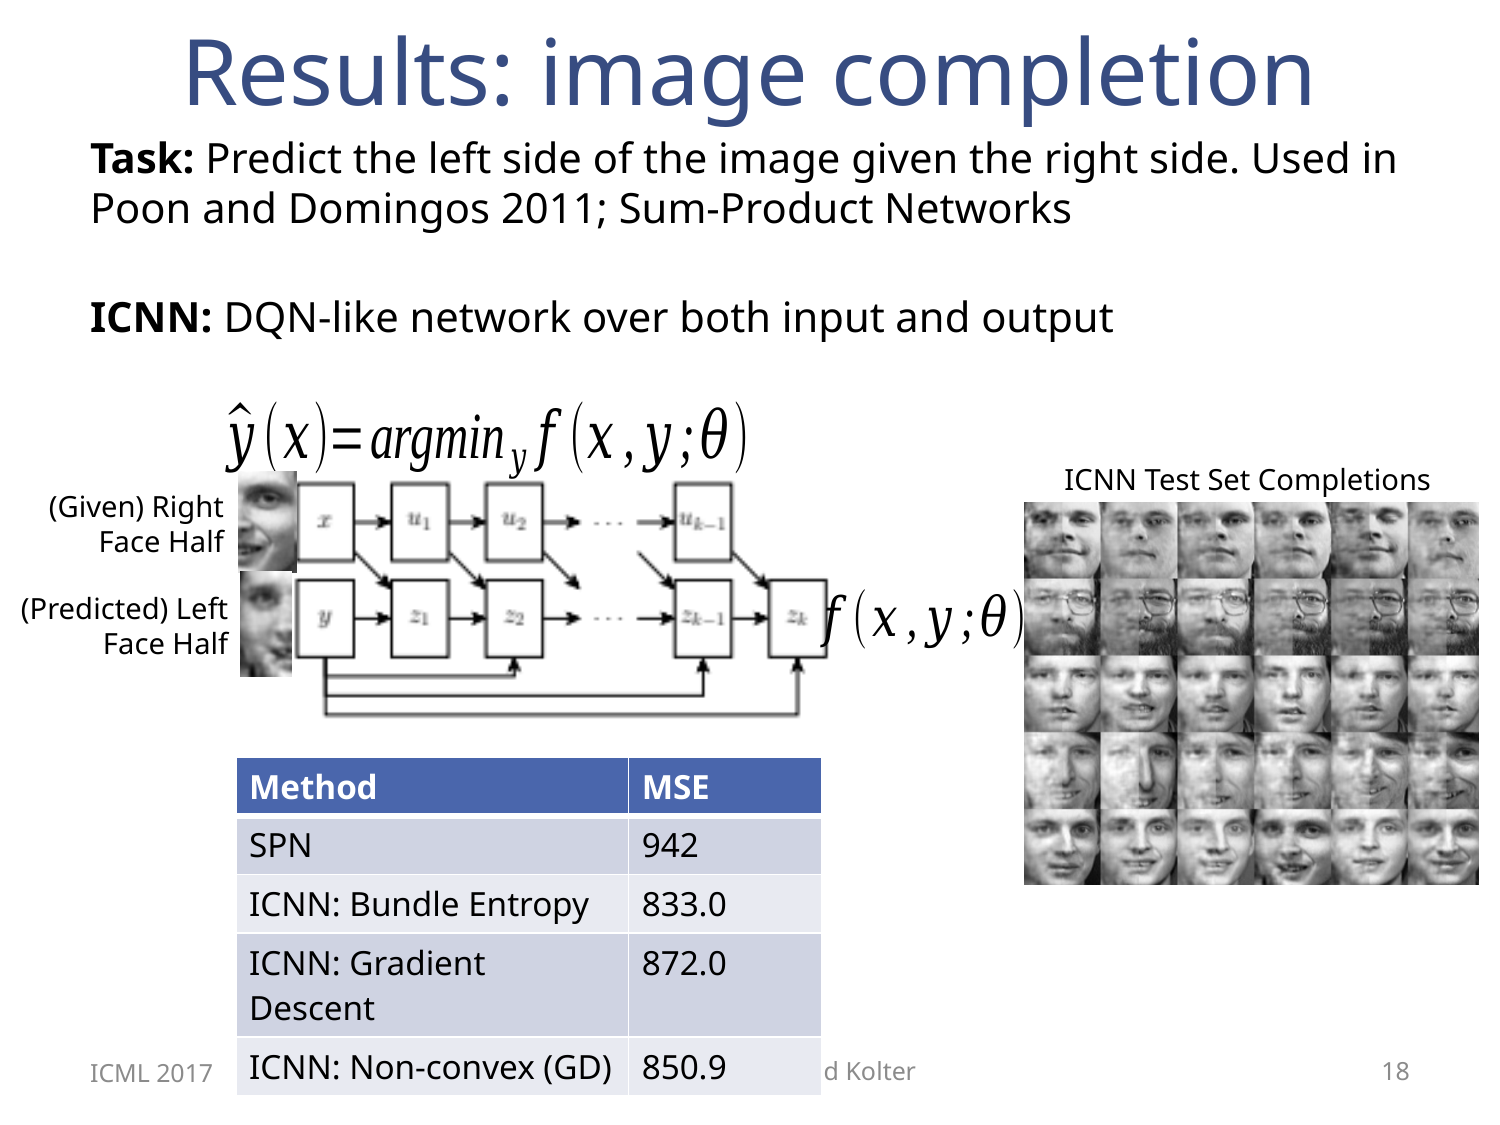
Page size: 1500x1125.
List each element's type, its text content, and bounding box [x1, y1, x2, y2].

table_cell 872.0 [629, 934, 821, 1036]
picture [1024, 502, 1479, 885]
picture [238, 464, 839, 729]
table_cell 850.9 [629, 1038, 821, 1042]
text_box (Given) Right Face Half [34, 481, 233, 566]
table_cell SPN [237, 819, 628, 874]
table_cell ICNN: Gradient Descent [237, 934, 628, 1036]
slide_number ICML 2017 [75, 1042, 425, 1103]
list Task: Predict the left side of the image given the right side. Used in Poon and Domingos 2011; Sum-Product Networks ICNN: DQN-like network over both input and output [75, 124, 1425, 503]
slide_number 18 [1074, 1042, 1425, 1103]
table_cell ICNN: Non-convex (GD) [237, 1038, 628, 1095]
title Results: image completion [75, 0, 1425, 124]
table_cell ICNN: Bundle Entropy [237, 875, 628, 932]
table_header MSE [629, 758, 821, 813]
footer ICNNs: Amos, Xu, and Kolter [512, 1042, 988, 1103]
table_cell 942 [629, 819, 821, 874]
table_cell 833.0 [629, 875, 821, 932]
text_box ICNN Test Set Completions [1049, 453, 1447, 500]
table_header Method [237, 758, 628, 813]
text_box (Predicted) Left Face Half [6, 583, 235, 668]
